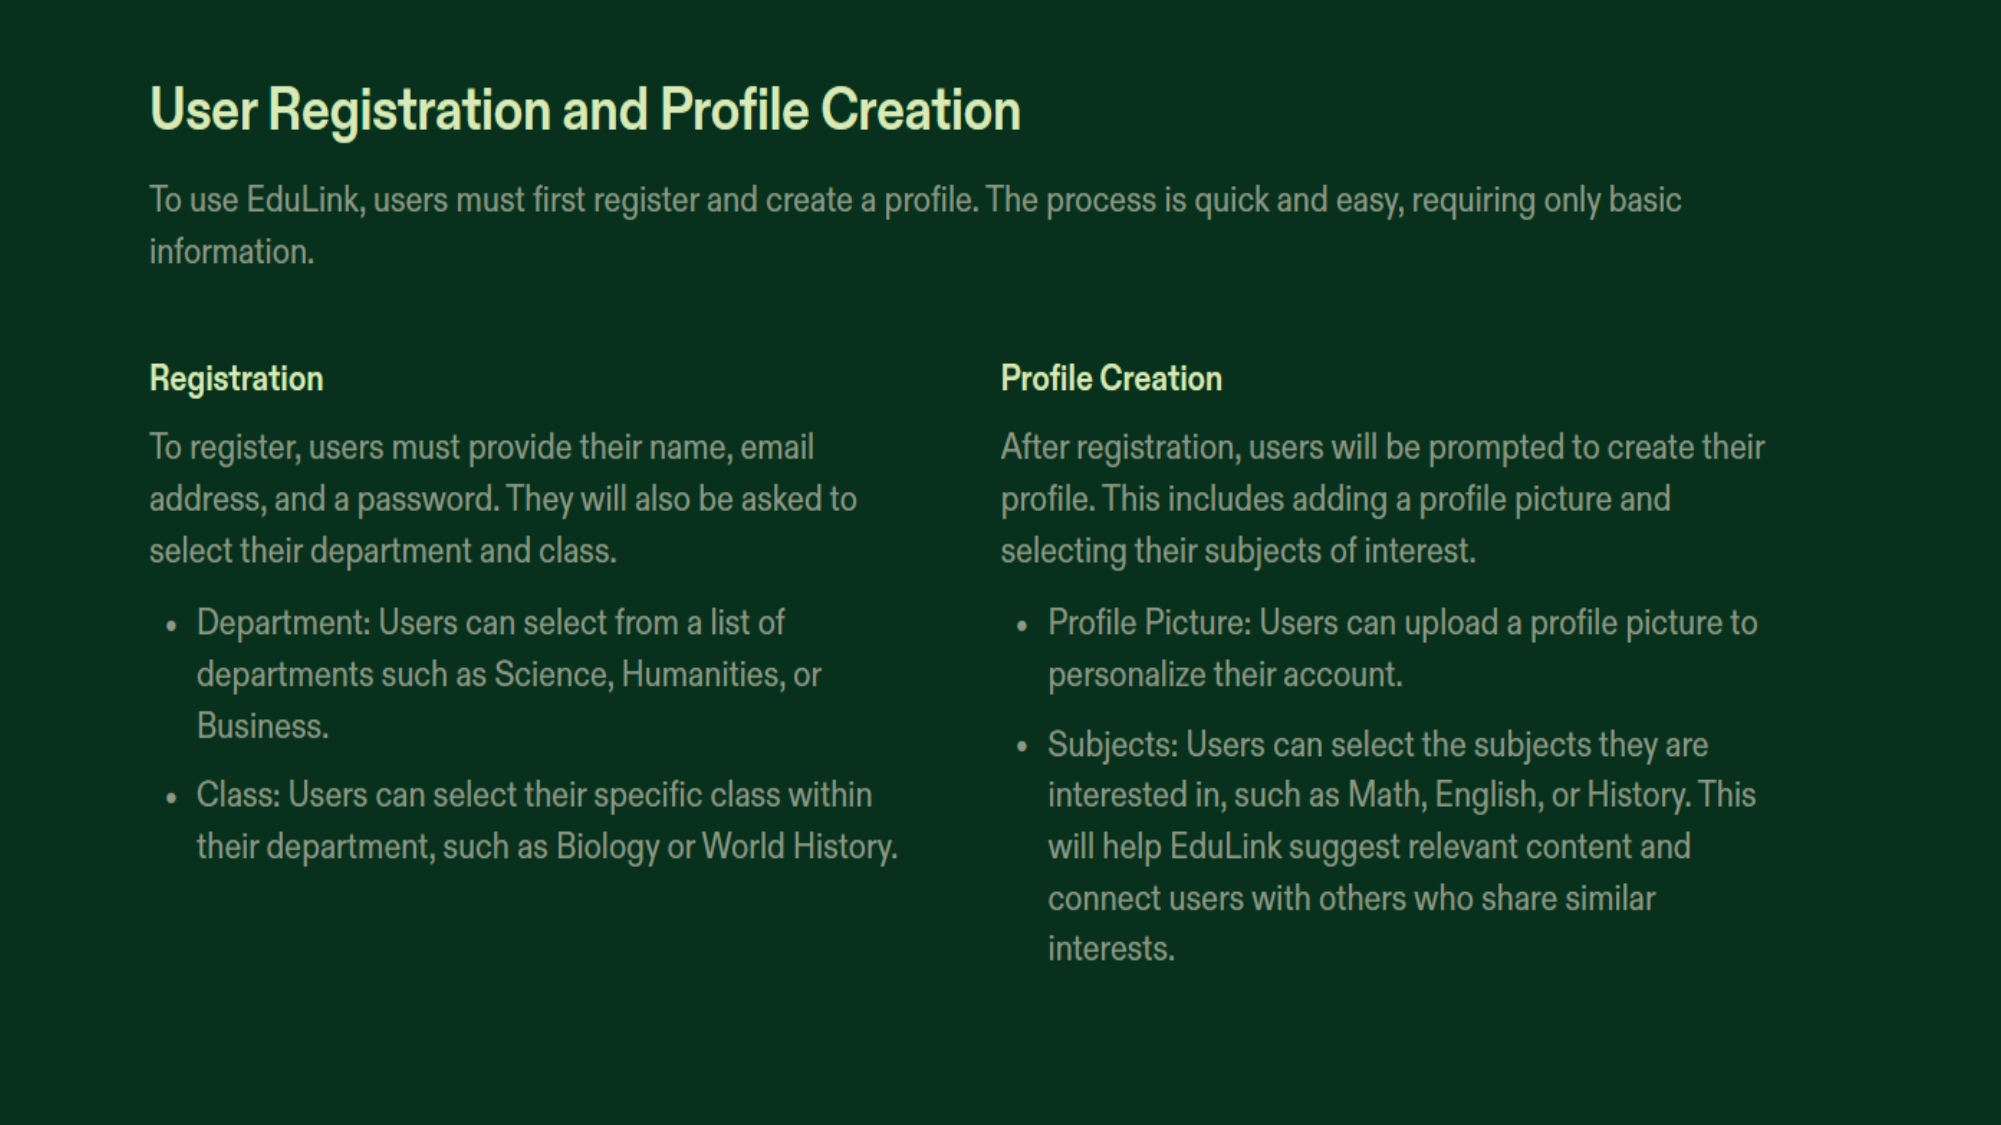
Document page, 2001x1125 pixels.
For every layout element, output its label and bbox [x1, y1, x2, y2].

list [0, 0, 2000, 1125]
